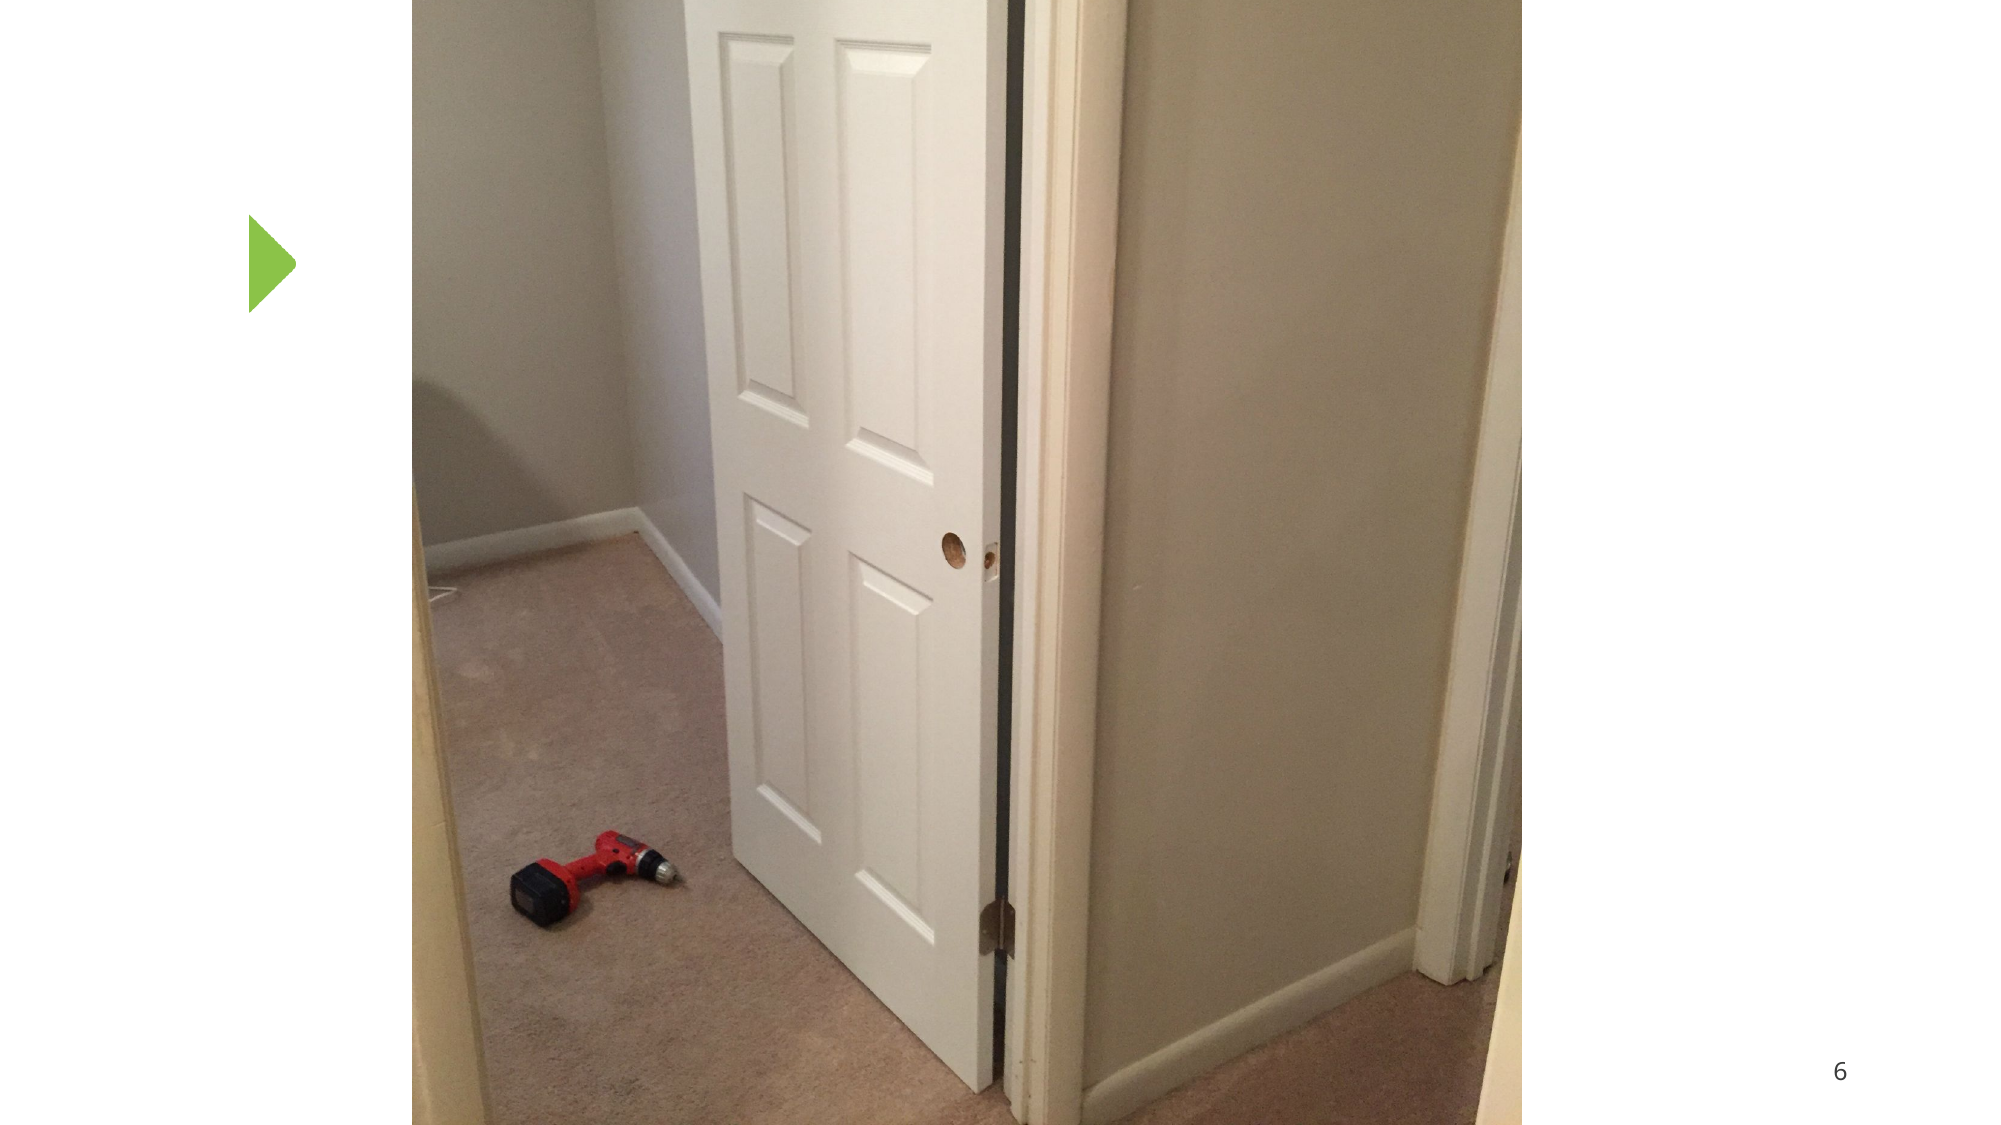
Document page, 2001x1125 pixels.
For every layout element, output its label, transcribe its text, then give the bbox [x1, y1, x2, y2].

slide_number 6 [1522, 1042, 1863, 1103]
picture [412, 0, 1522, 1125]
picture [249, 214, 296, 313]
